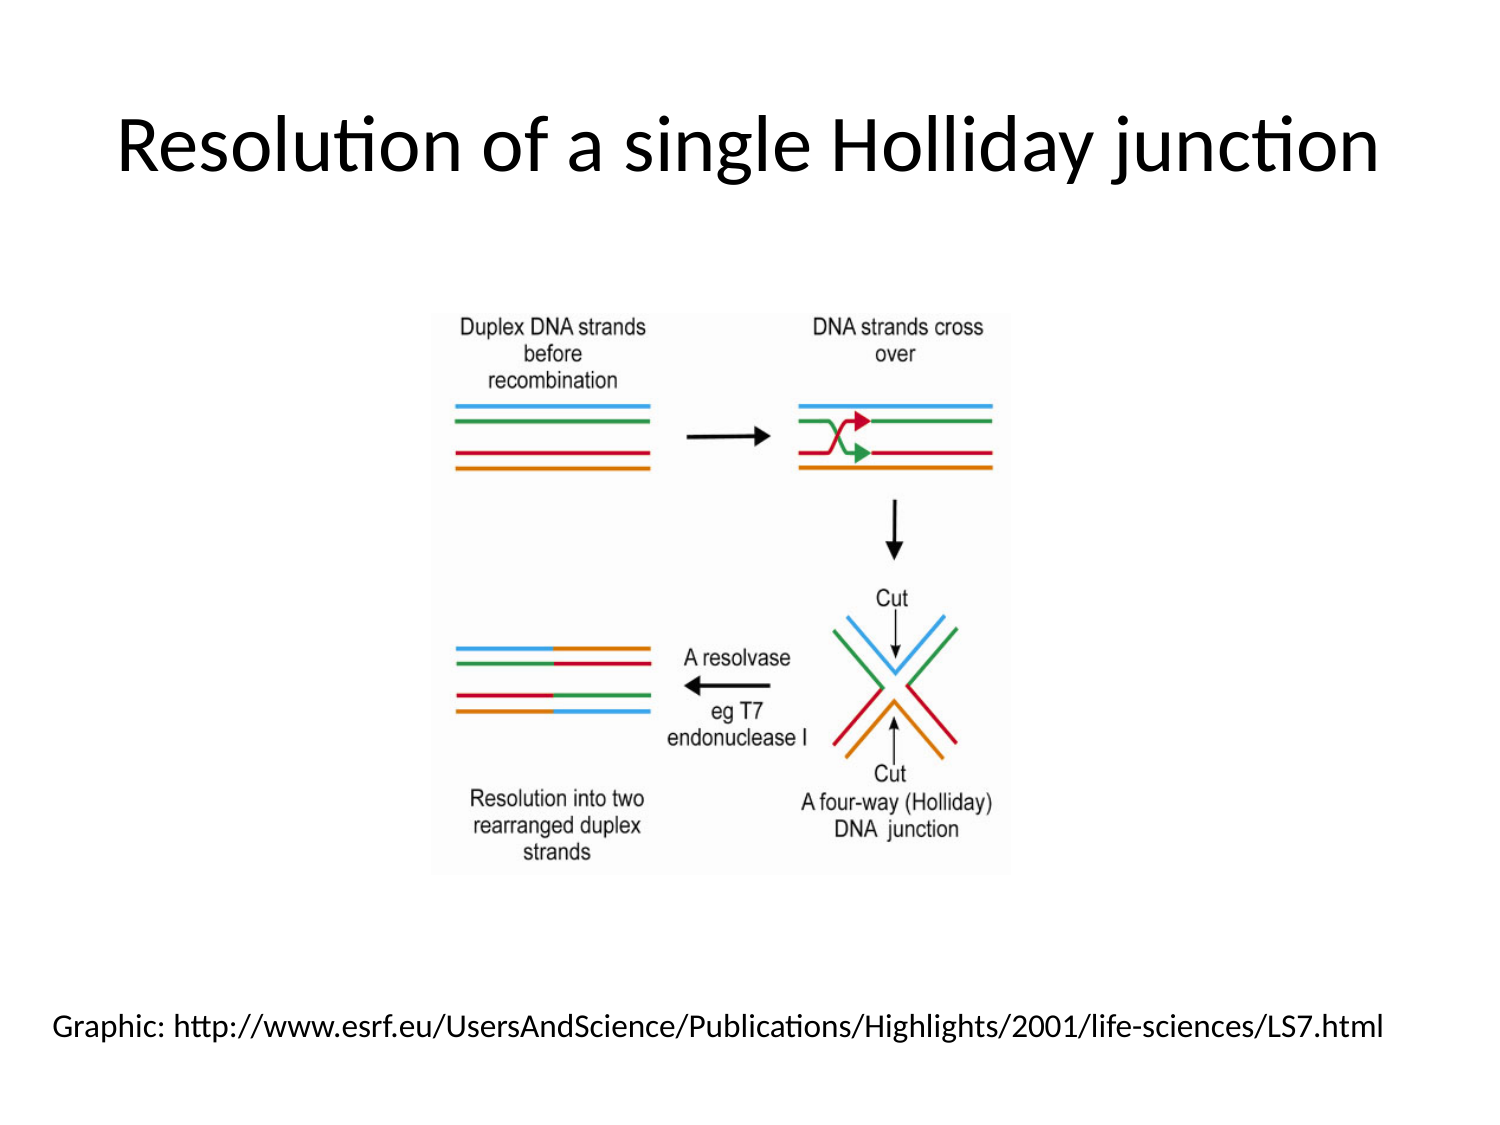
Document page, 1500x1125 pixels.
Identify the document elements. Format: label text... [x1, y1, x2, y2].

picture [431, 313, 1012, 876]
text_box Graphic: http://www.esrf.eu/UsersAndScience/Publications/Highlights/2001/life-sciences/LS7.html [37, 996, 1405, 1052]
title Resolution of a single Holliday junction [75, 45, 1425, 233]
